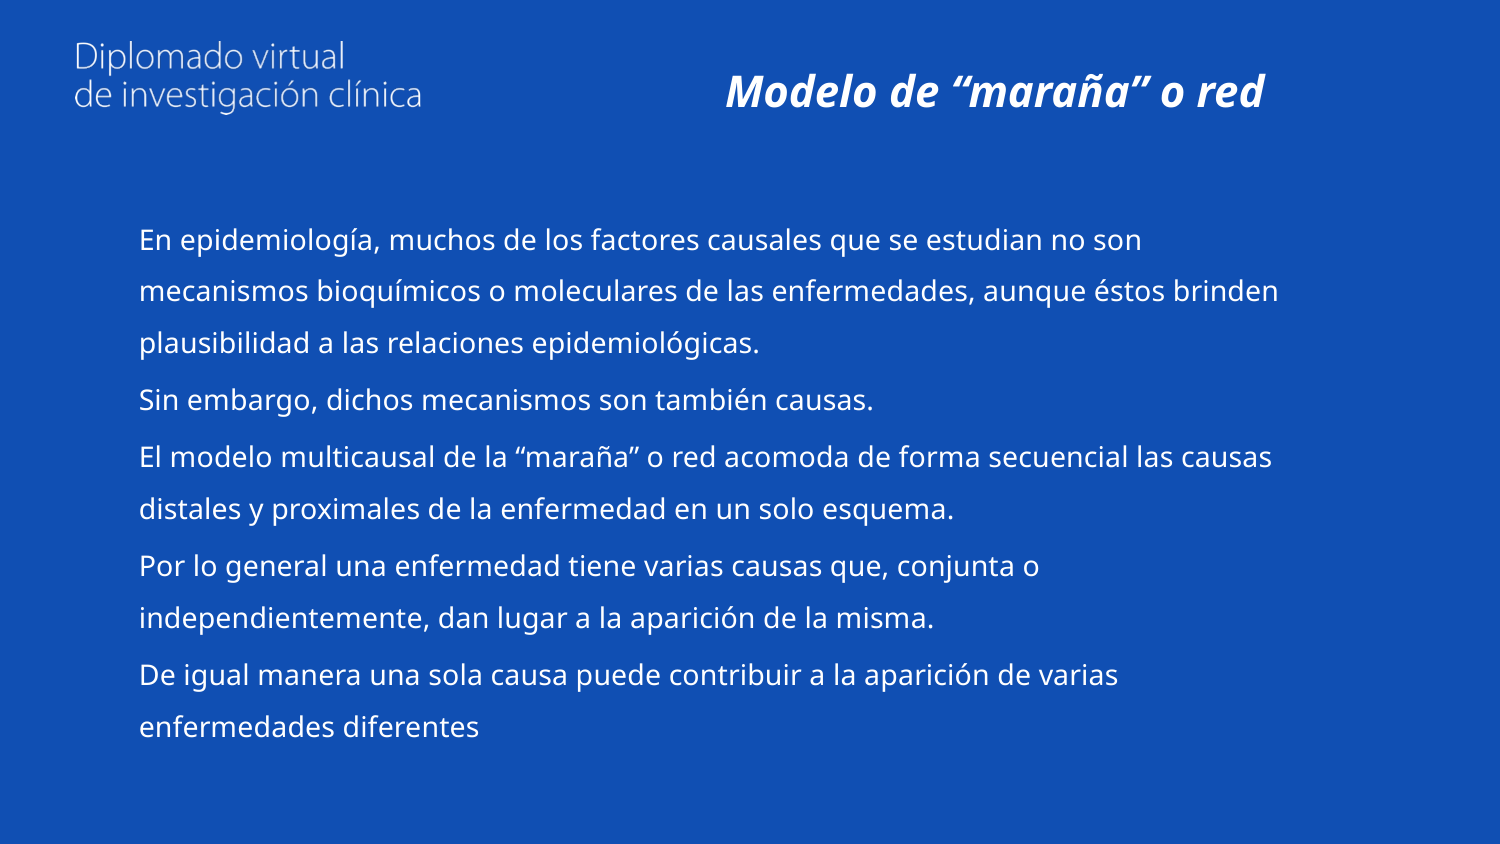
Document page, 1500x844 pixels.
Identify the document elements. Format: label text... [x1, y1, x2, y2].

picture [75, 41, 421, 115]
title Modelo de “maraña” o red [564, 19, 1426, 161]
list En epidemiología, muchos de los factores causales que se estudian no son mecanismos bioquímicos o moleculares de las enfermedades, aunque éstos brinden plausibilidad a las relaciones epidemiológicas. Sin embargo, dichos mecanismos son también causas. El modelo multicausal de la “maraña” o red acomoda de forma secuencial las causas distales y proximales de la enfermedad en un solo esquema. Por lo general una enfermedad tiene varias causas que, conjunta o independientemente, dan lugar a la aparición de la misma. De igual manera una sola causa puede contribuir a la aparición de varias enfermedades diferentes [123, 196, 1338, 754]
